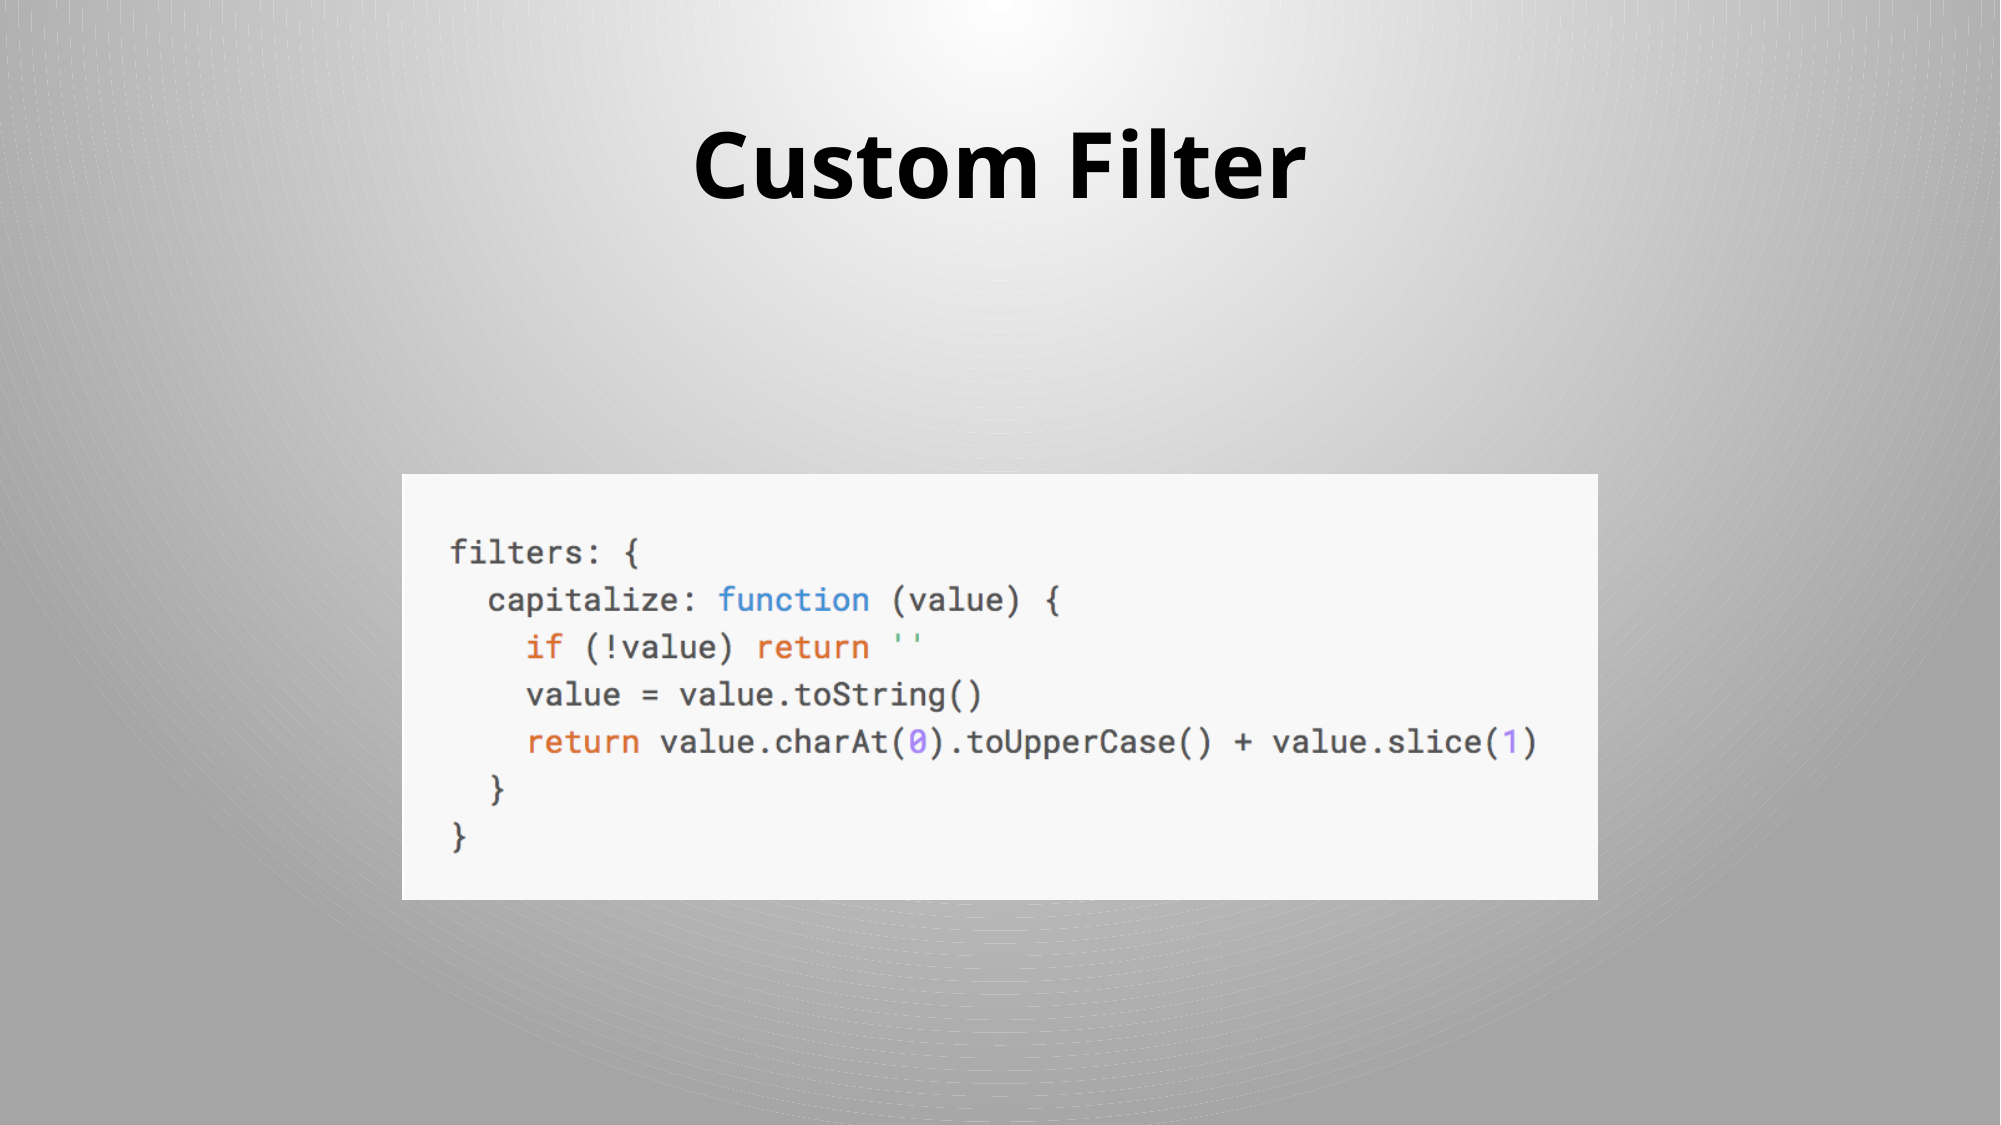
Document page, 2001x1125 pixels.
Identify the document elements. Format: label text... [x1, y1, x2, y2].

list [402, 474, 1598, 900]
title Custom Filter [137, 59, 1863, 278]
